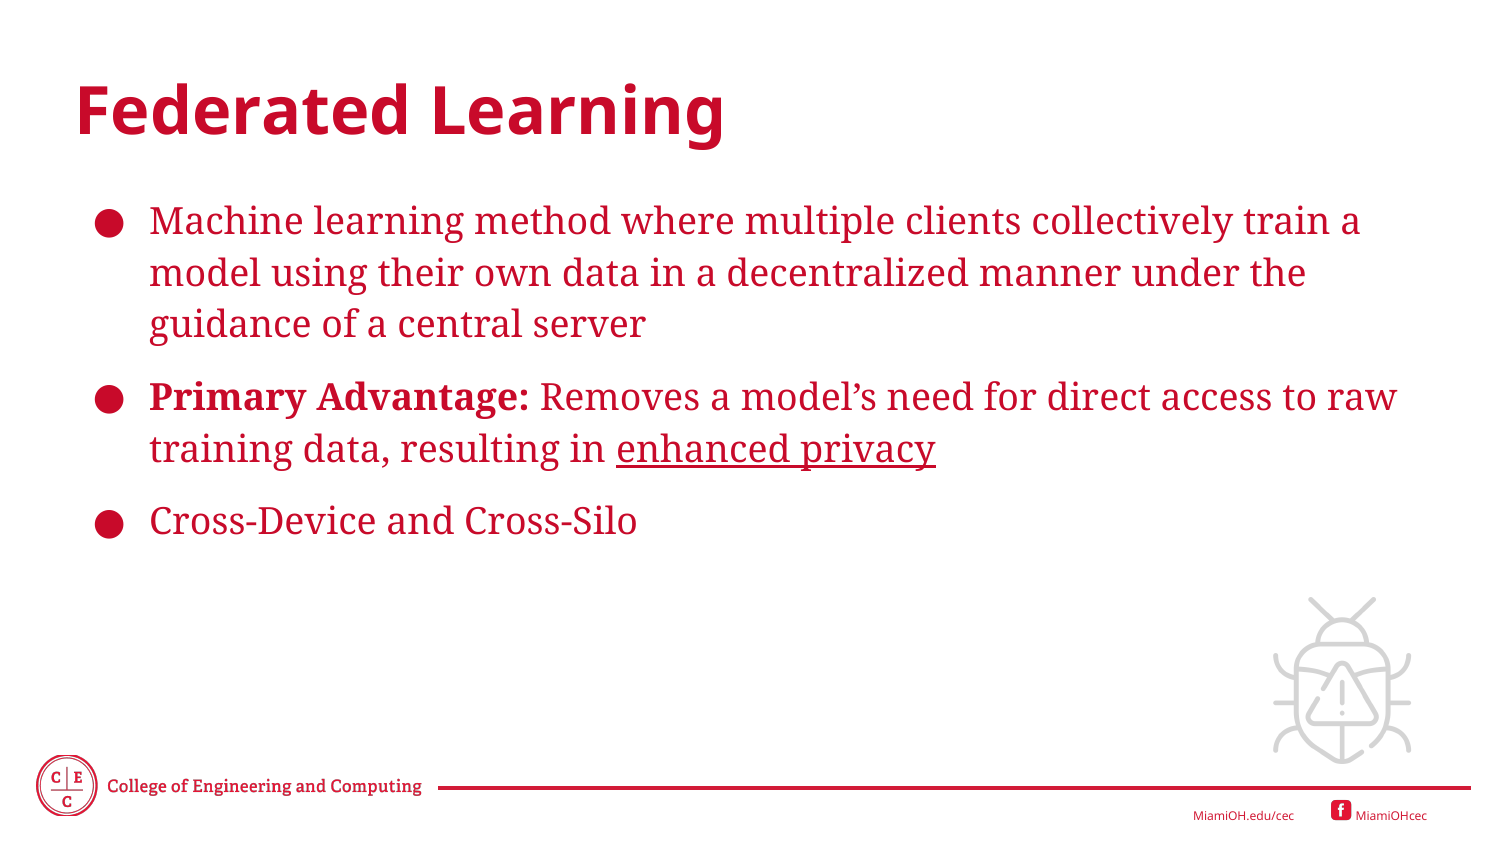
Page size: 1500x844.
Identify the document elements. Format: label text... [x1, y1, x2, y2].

picture [1329, 798, 1354, 823]
list Federated Learning [59, 53, 1375, 175]
picture [1258, 596, 1426, 764]
list Machine learning method where multiple clients collectively train a model using their own data in a decentralized manner under the guidance of a central server Primary Advantage: Removes a model’s need for direct access to raw training data, resulting in enhanced privacy Cross-Device and Cross-Silo [59, 175, 1426, 751]
picture [36, 755, 425, 816]
